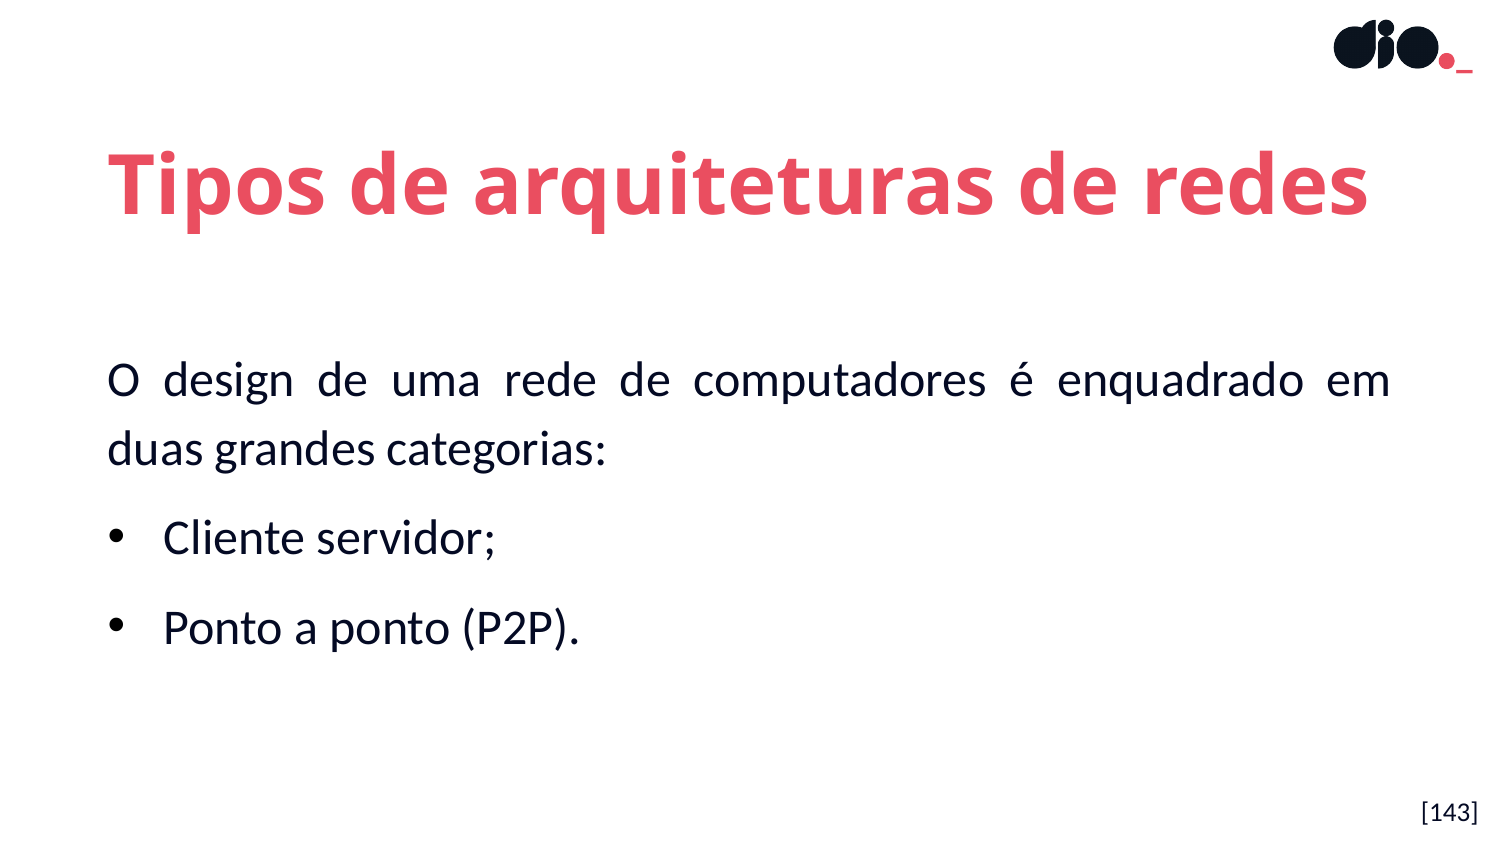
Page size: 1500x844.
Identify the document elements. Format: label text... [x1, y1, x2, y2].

text_box Tipos de arquiteturas de redes [92, 104, 1408, 243]
text_box O design de uma rede de computadores é enquadrado em duas grandes categorias: Cliente servidor; Ponto a ponto (P2P). [92, 243, 1408, 749]
slide_number [143] [1403, 779, 1494, 844]
picture [1333, 19, 1473, 74]
